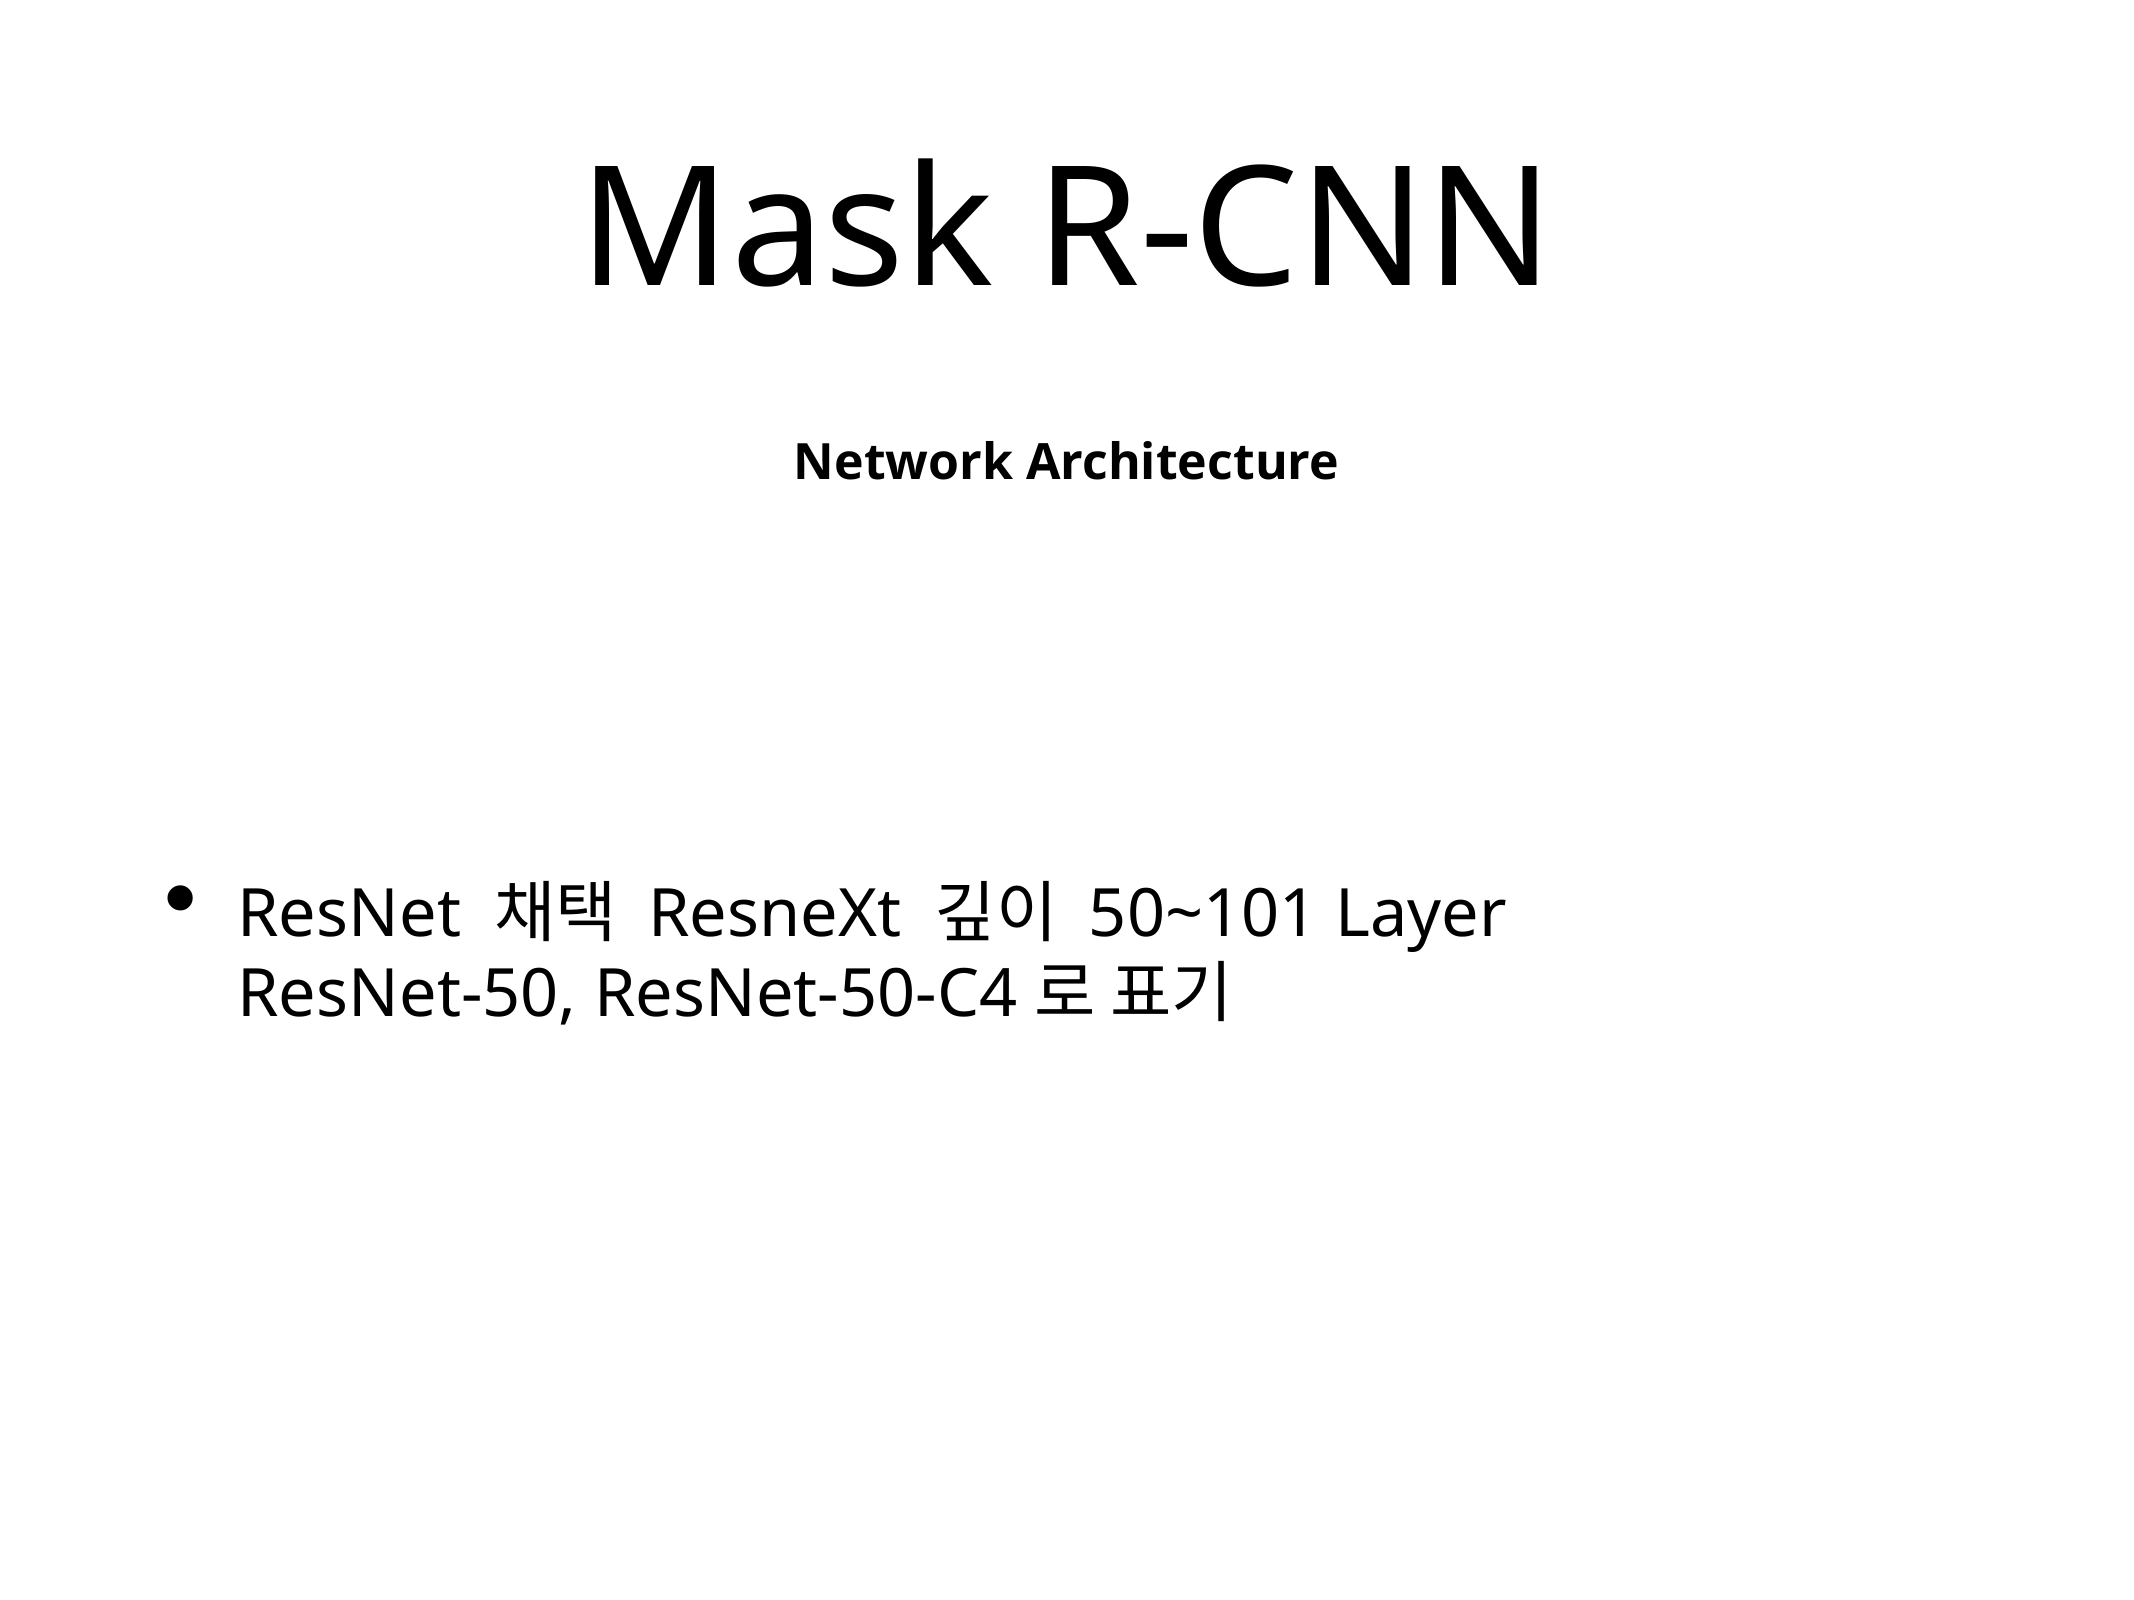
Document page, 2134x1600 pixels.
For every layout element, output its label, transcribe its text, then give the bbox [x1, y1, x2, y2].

list ResNet 채택 ResneXt 깊이 50~101 Layer ResNet-50, ResNet-50-C4로 표기 [155, 424, 1978, 1475]
title Mask R-CNN [155, 41, 1978, 397]
